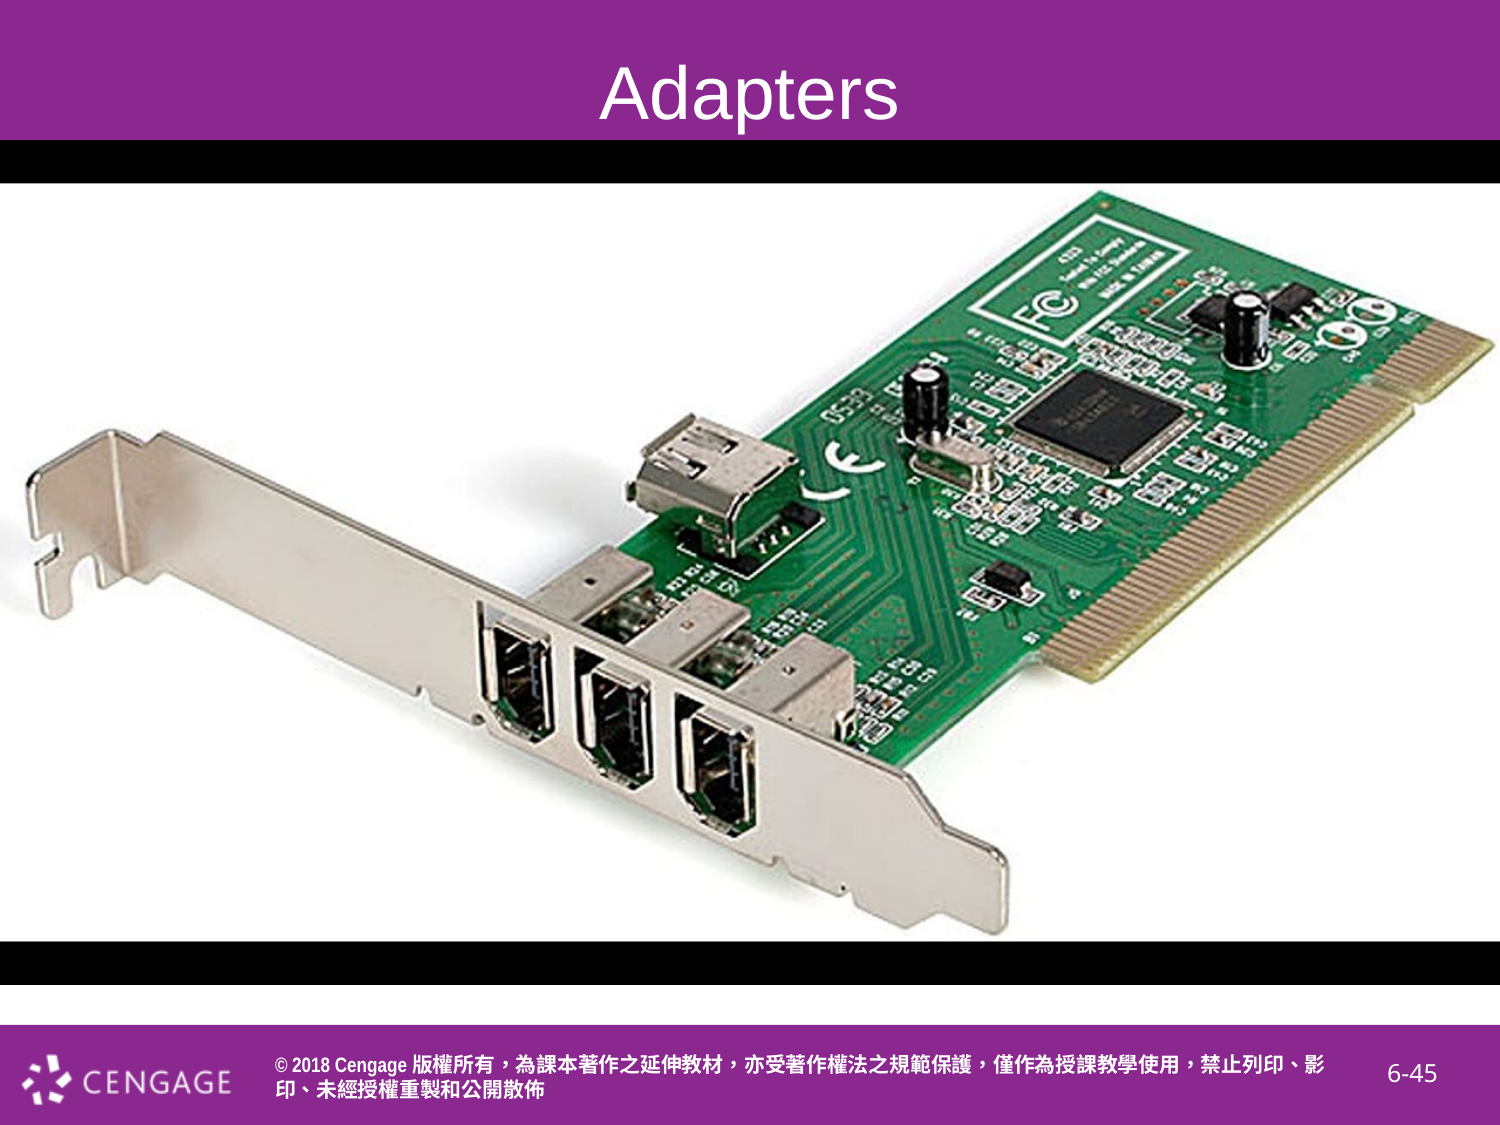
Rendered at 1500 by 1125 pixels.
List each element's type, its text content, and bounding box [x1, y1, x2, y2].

picture [12, 1045, 236, 1113]
picture [0, 140, 1500, 985]
title Adapters [7, 4, 1493, 140]
